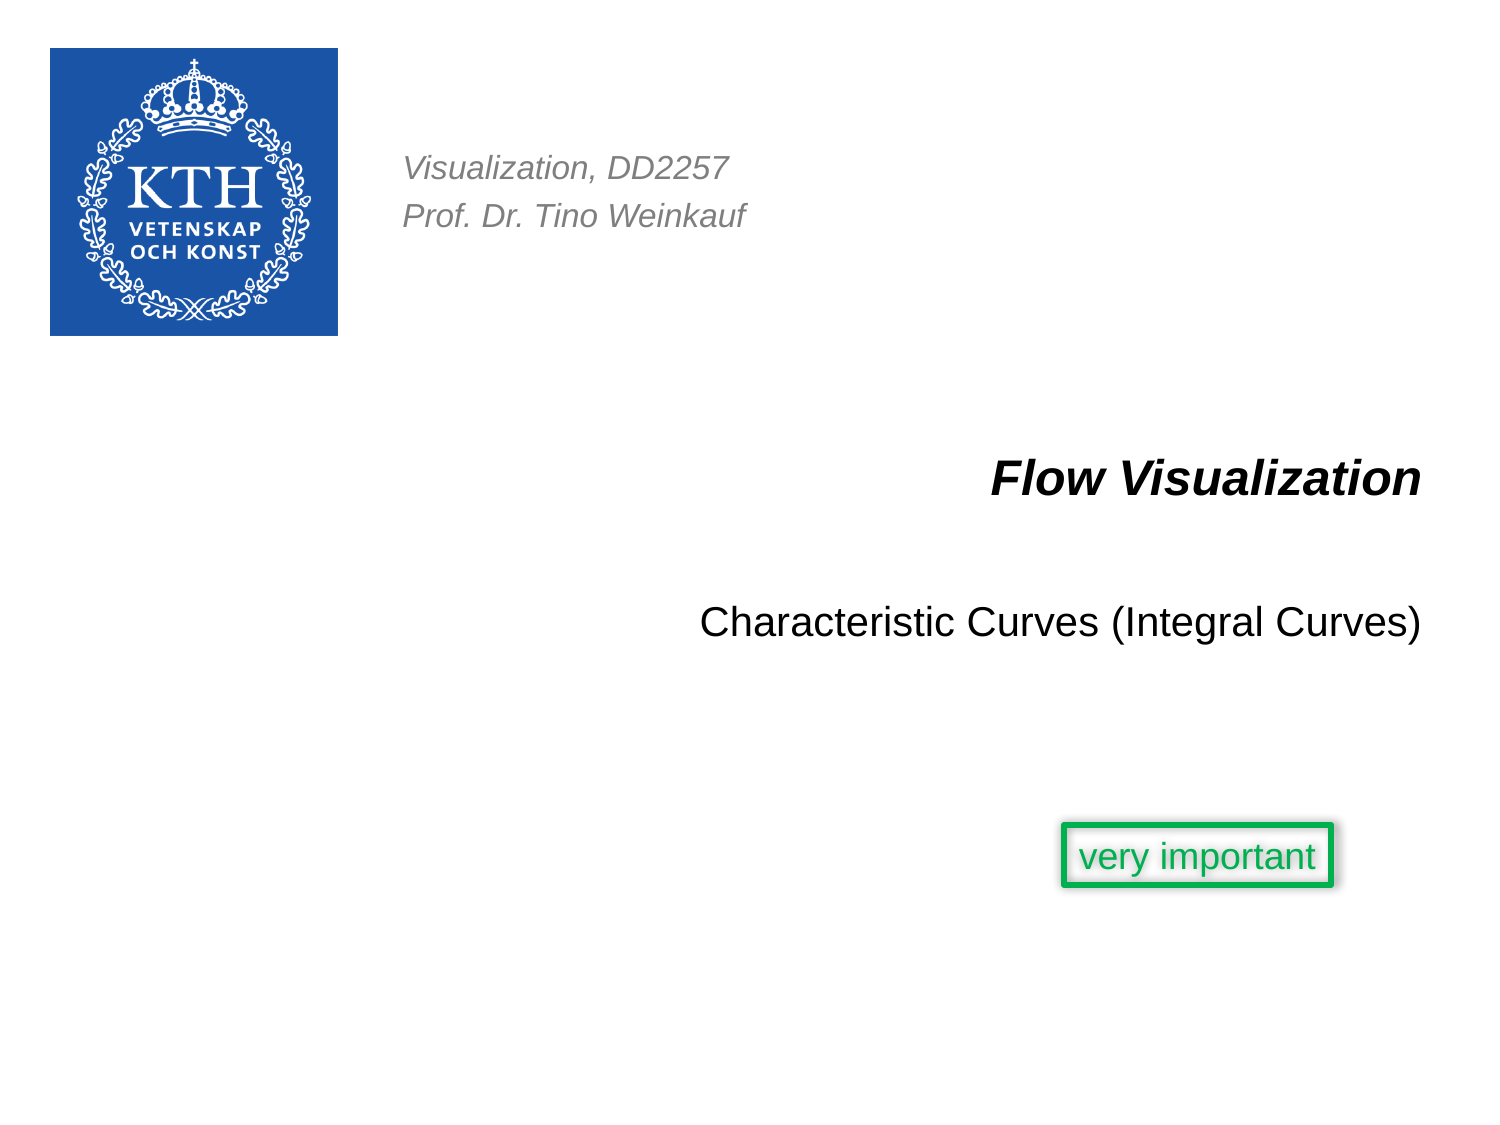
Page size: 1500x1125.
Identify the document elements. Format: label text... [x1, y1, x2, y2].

subtitle Characteristic Curves (Integral Curves) [387, 587, 1438, 1101]
title Flow Visualization [387, 387, 1438, 513]
text_box very important [1064, 824, 1331, 885]
picture [50, 48, 338, 336]
